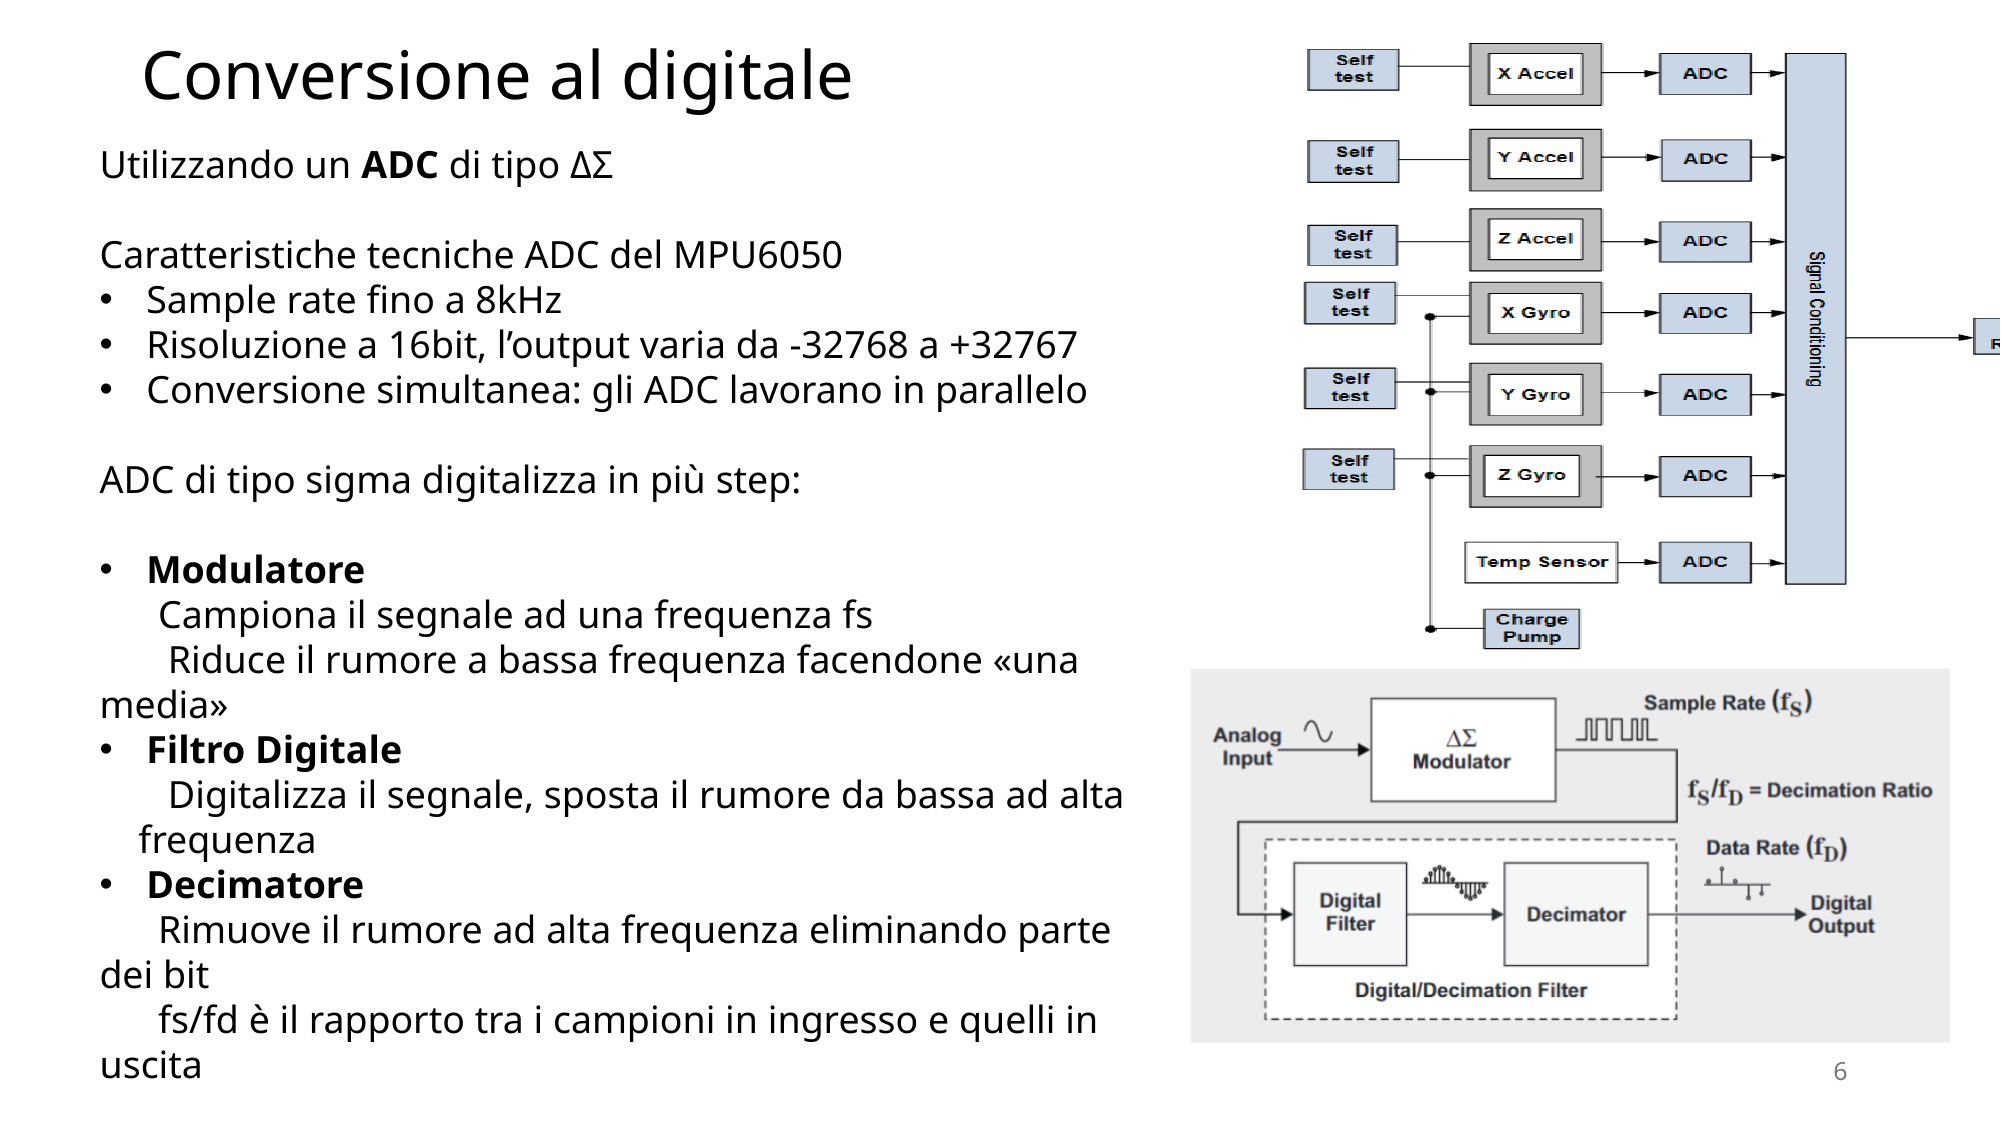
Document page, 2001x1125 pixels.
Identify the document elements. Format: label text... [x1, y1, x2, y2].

slide_number 6 [1412, 1051, 1863, 1103]
picture [1189, 666, 1951, 1043]
text_box Utilizzando un ADC di tipo ΔΣ Caratteristiche tecniche ADC del MPU6050 Sample rate fino a 8kHz Risoluzione a 16bit, l’output varia da -32768 a +32767 Conversione simultanea: gli ADC lavorano in parallelo ADC di tipo sigma digitalizza in più step: Modulatore Campiona il segnale ad una frequenza fs Riduce il rumore a bassa frequenza facendone «una media» Filtro Digitale Digitalizza il segnale, sposta il rumore da bassa ad alta frequenza Decimatore Rimuove il rumore ad alta frequenza eliminando parte dei bit fs/fd è il rapporto tra i campioni in ingresso e quelli in uscita PRO: riduzione del rumore presente sui dati CONTRO: riduzione qunatità di dati [84, 133, 1191, 1125]
picture [1301, 42, 2000, 654]
text_box Conversione al digitale [126, 25, 1720, 121]
